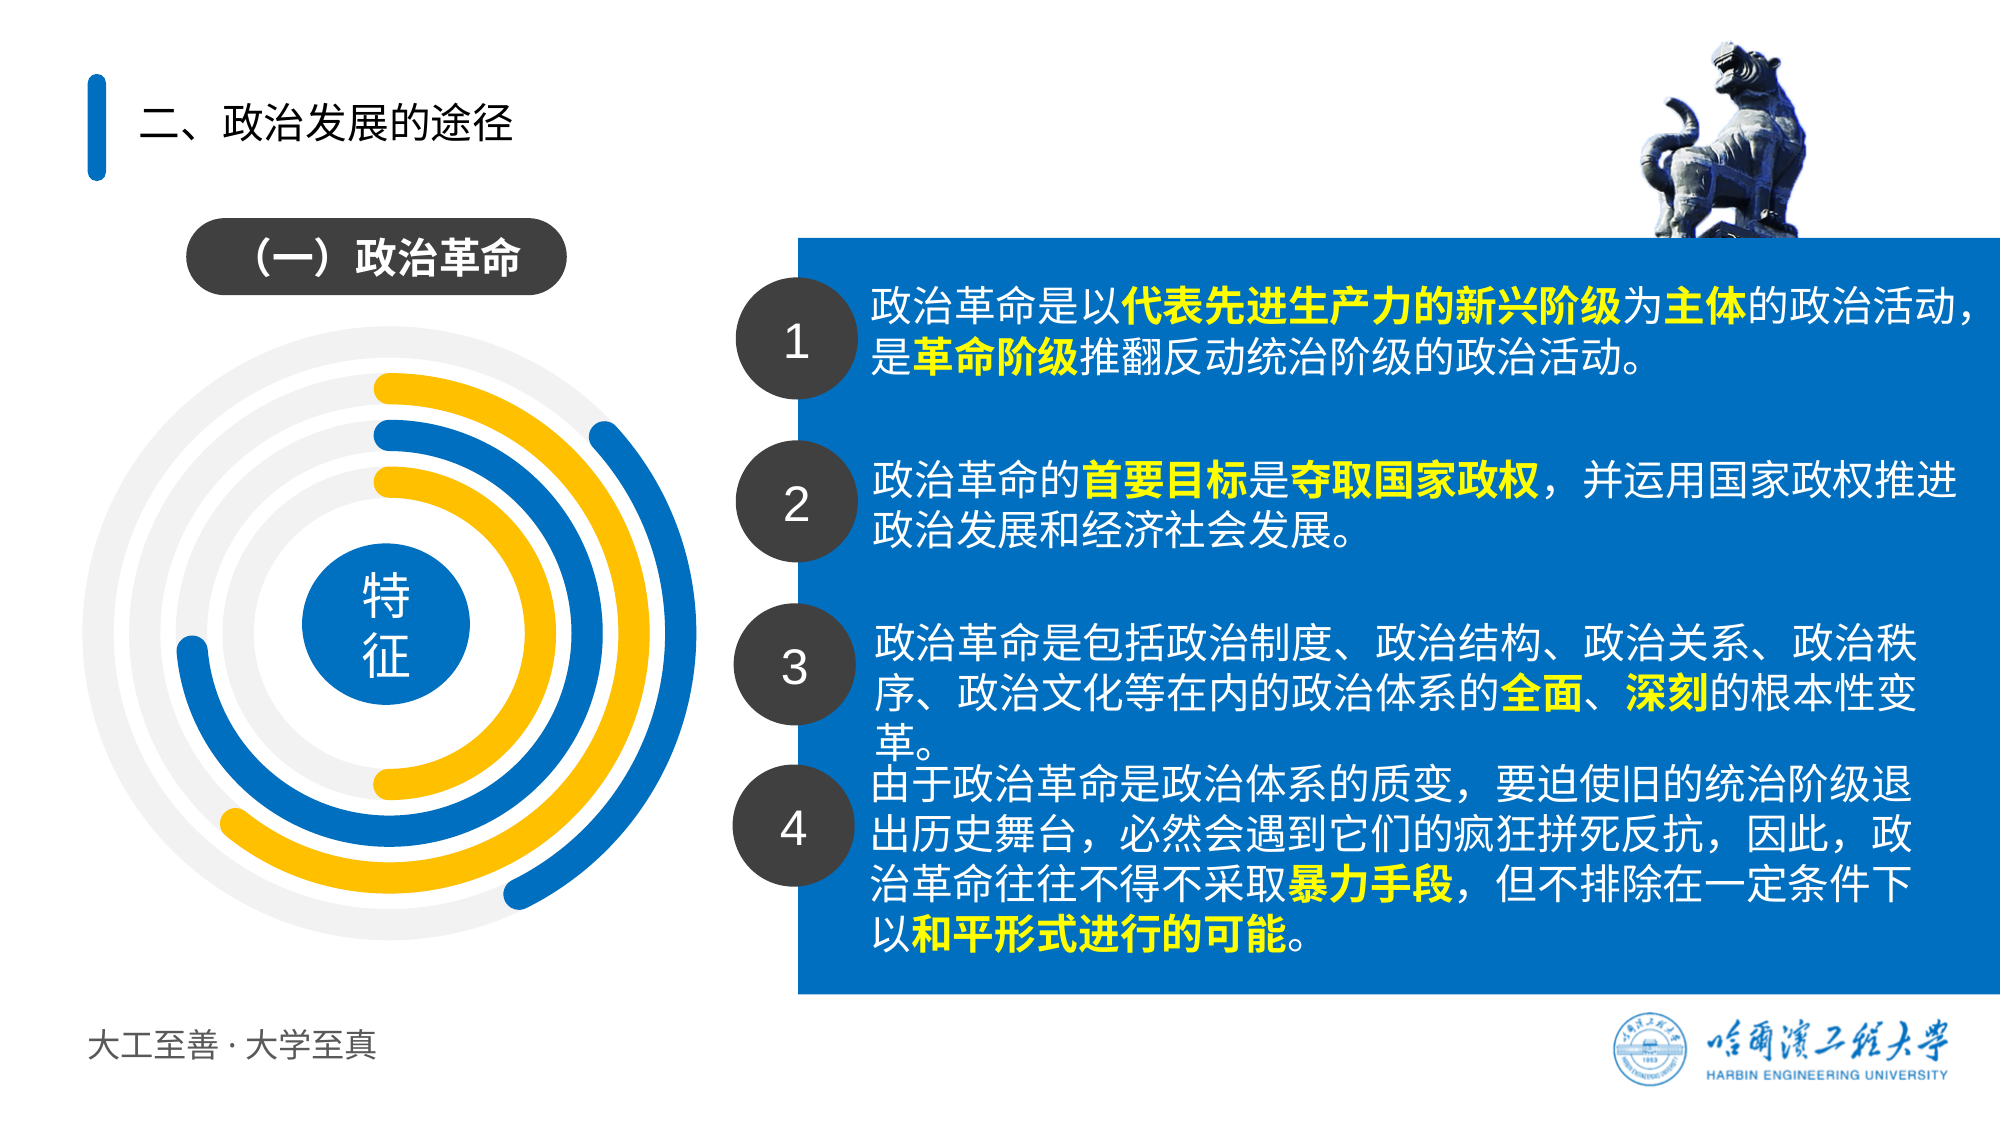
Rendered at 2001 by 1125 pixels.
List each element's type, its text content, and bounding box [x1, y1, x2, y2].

picture [1598, 995, 1961, 1101]
text_box 政治革命的首要目标是夺取国家政权，并运用国家政权推进政治发展和经济社会发展。 [857, 446, 1974, 562]
text_box 政治革命是以代表先进生产力的新兴阶级为主体的政治活动，是革命阶级推翻反动统治阶级的政治活动。 [855, 272, 1974, 388]
text_box 1 [734, 276, 855, 401]
text_box 由于政治革命是政治体系的质变，要迫使旧的统治阶级退出历史舞台，必然会遇到它们的疯狂拼死反抗，因此，政治革命往往不得不采取暴力手段，但不排除在一定条件下以和平形式进行的可能。 [854, 750, 1944, 966]
text_box 2 [734, 439, 857, 564]
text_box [97, 341, 681, 925]
text_box 3 [732, 602, 857, 727]
text_box （一）政治革命 [185, 217, 568, 297]
text_box 政治革命是包括政治制度、政治结构、政治关系、政治秩序、政治文化等在内的政治体系的全面、深刻的根本性变革。 [859, 609, 1974, 775]
text_box [797, 237, 2000, 995]
list 二、政治发展的途径 [123, 95, 753, 152]
picture [1595, 0, 1844, 238]
text_box 4 [731, 763, 854, 888]
